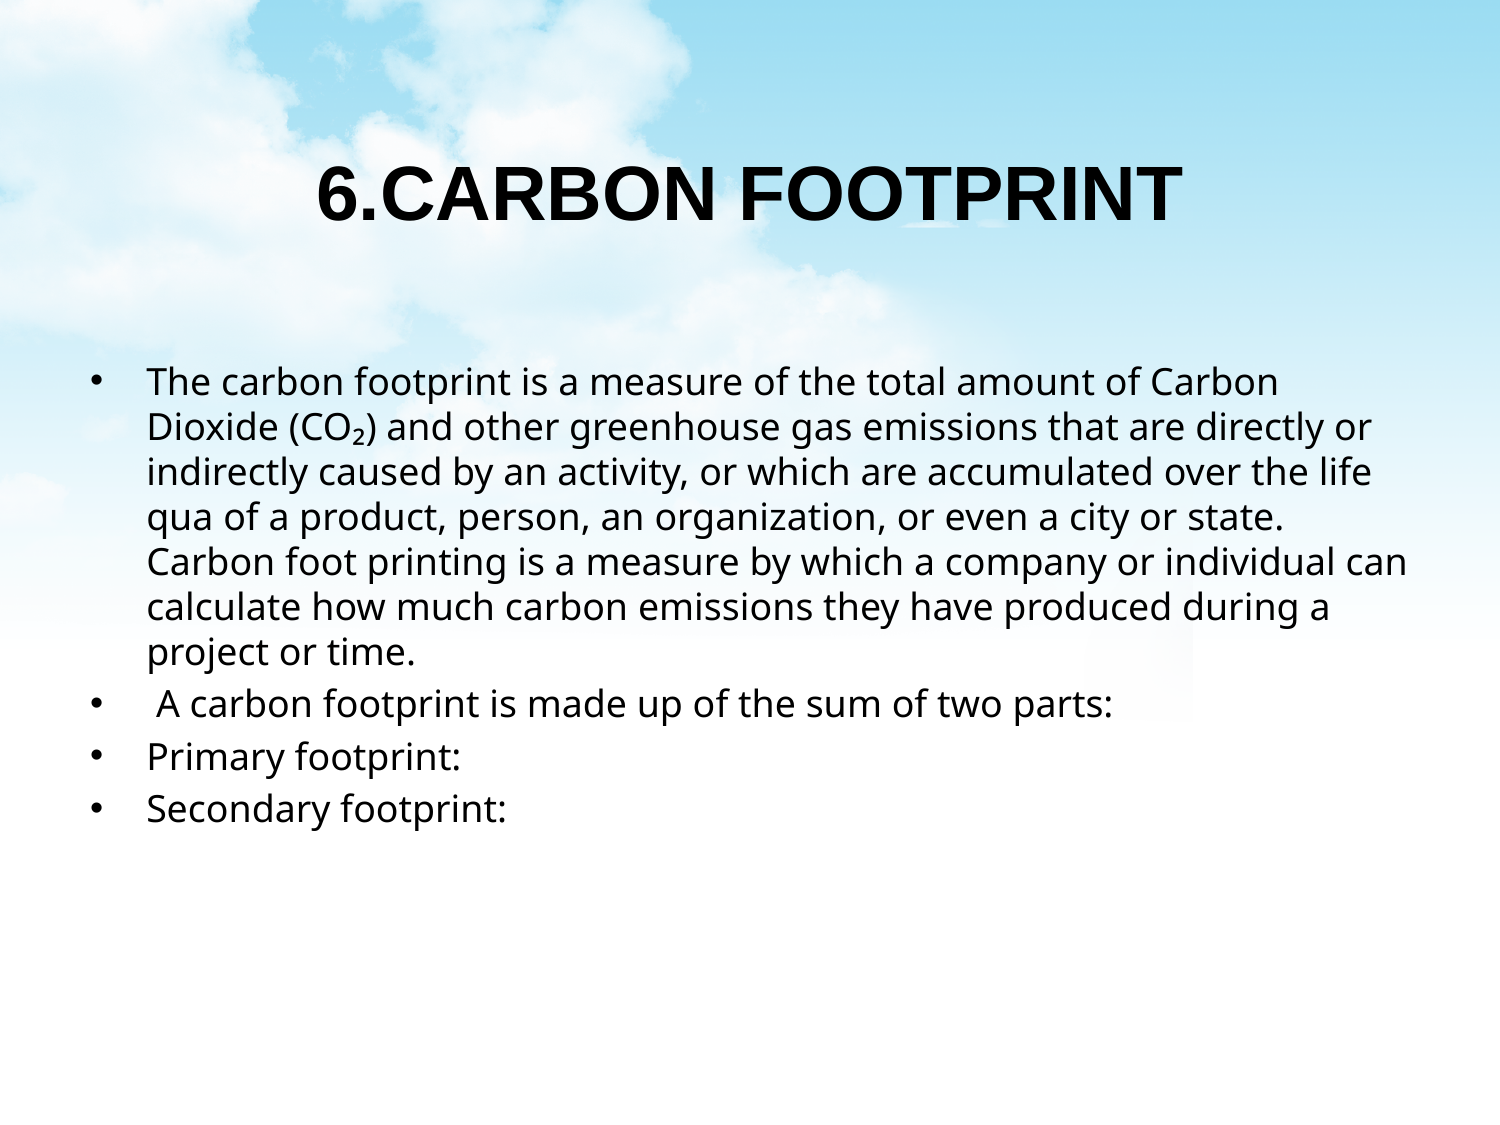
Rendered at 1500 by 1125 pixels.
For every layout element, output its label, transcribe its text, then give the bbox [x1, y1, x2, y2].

list The carbon footprint is a measure of the total amount of Carbon Dioxide (CO₂) and other greenhouse gas emissions that are directly or indirectly caused by an activity, or which are accumulated over the life qua of a product, person, an organization, or even a city or state. Carbon foot printing is a measure by which a company or individual can calculate how much carbon emissions they have produced during a project or time. A carbon footprint is made up of the sum of two parts: Primary footprint: Secondary footprint: [75, 262, 1425, 1005]
title 6.CARBON FOOTPRINT [75, 95, 1425, 262]
picture [0, 0, 1500, 1125]
